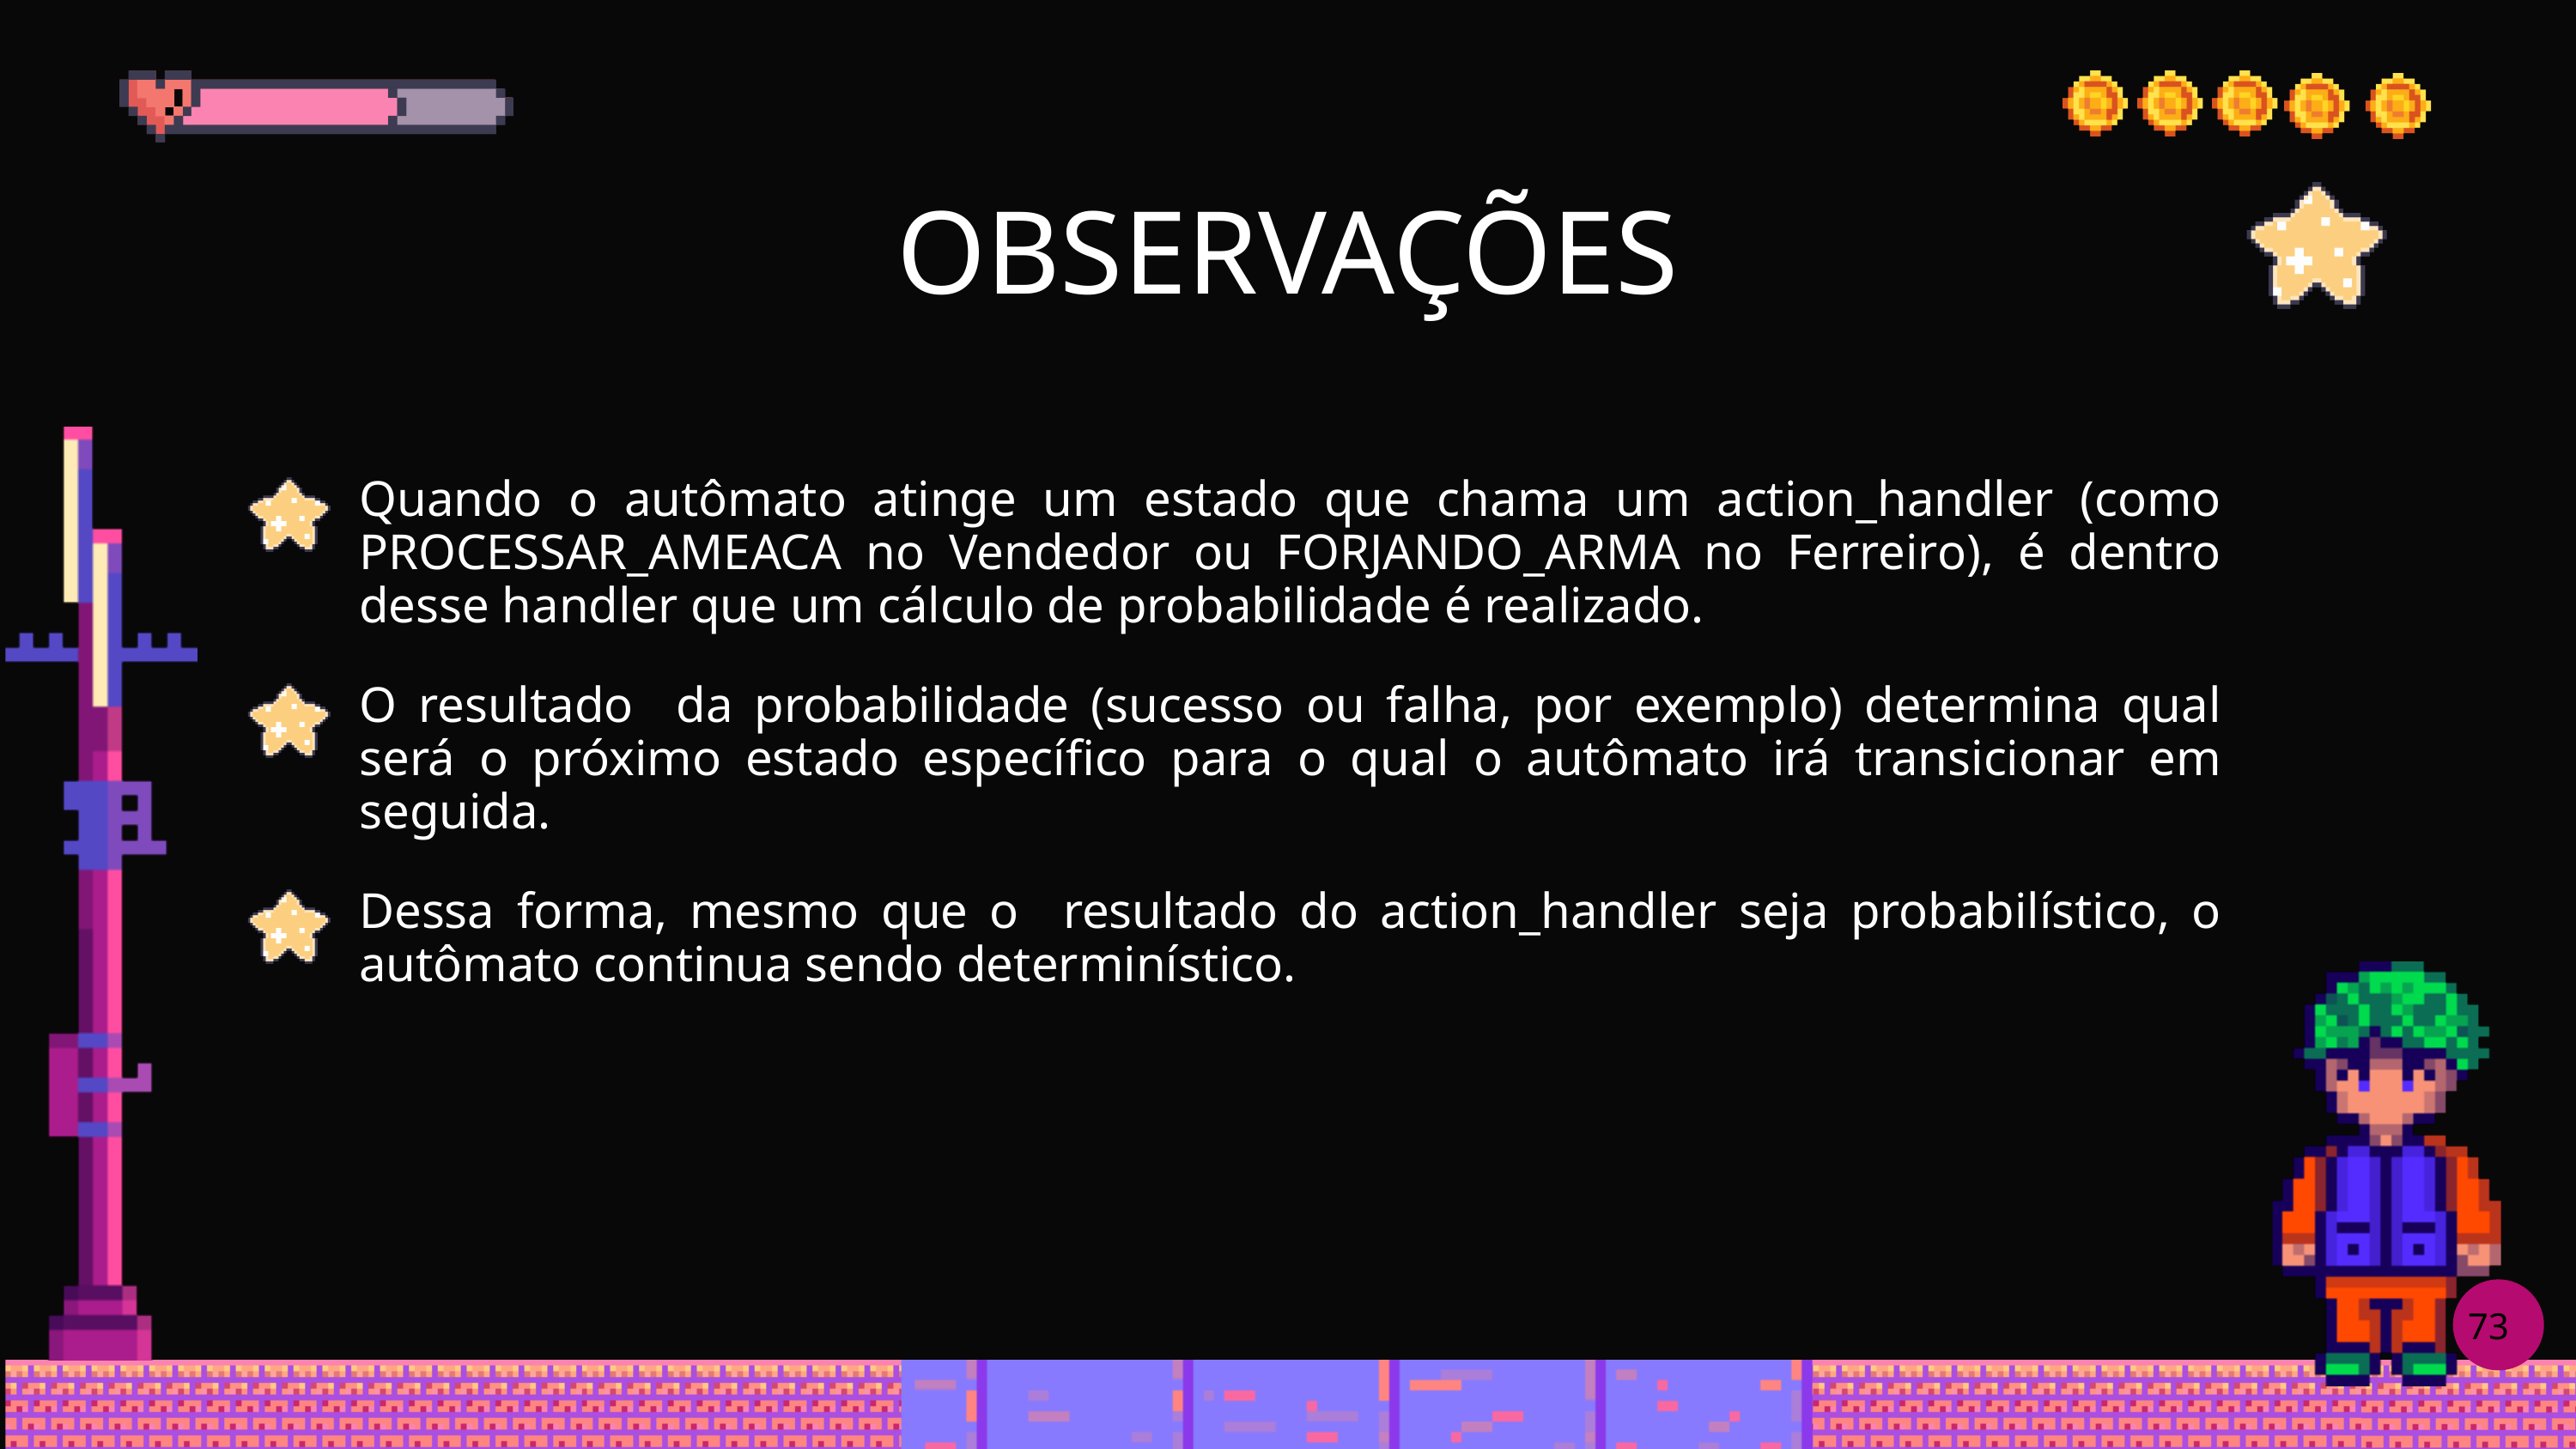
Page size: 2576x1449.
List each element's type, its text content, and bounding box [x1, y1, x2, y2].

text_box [2062, 70, 2432, 140]
text_box [247, 889, 331, 965]
text_box [5, 427, 197, 1361]
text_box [2452, 1279, 2544, 1371]
text_box [247, 477, 331, 553]
text_box [247, 683, 331, 759]
text_box [1813, 1360, 2360, 1449]
text_box [581, 1360, 902, 1449]
text_box [2272, 961, 2501, 1387]
text_box [902, 1360, 1813, 1449]
text_box [5, 1360, 581, 1449]
text_box O resultado da probabilidade (sucesso ou falha, por exemplo) determina qual será o próximo estado específico para o qual o autômato irá transicionar em seguida. [359, 679, 2222, 840]
text_box Quando o autômato atinge um estado que chama um action_handler (como PROCESSAR_AMEACA no Vendedor ou FORJANDO_ARMA no Ferreiro), é dentro desse handler que um cálculo de probabilidade é realizado. [359, 473, 2222, 634]
text_box OBSERVAÇÕES [672, 156, 1904, 318]
text_box [2246, 182, 2387, 309]
text_box [2360, 1360, 2576, 1449]
text_box [119, 70, 513, 142]
text_box Dessa forma, mesmo que o resultado do action_handler seja probabilístico, o autômato continua sendo determinístico. [359, 885, 2222, 992]
